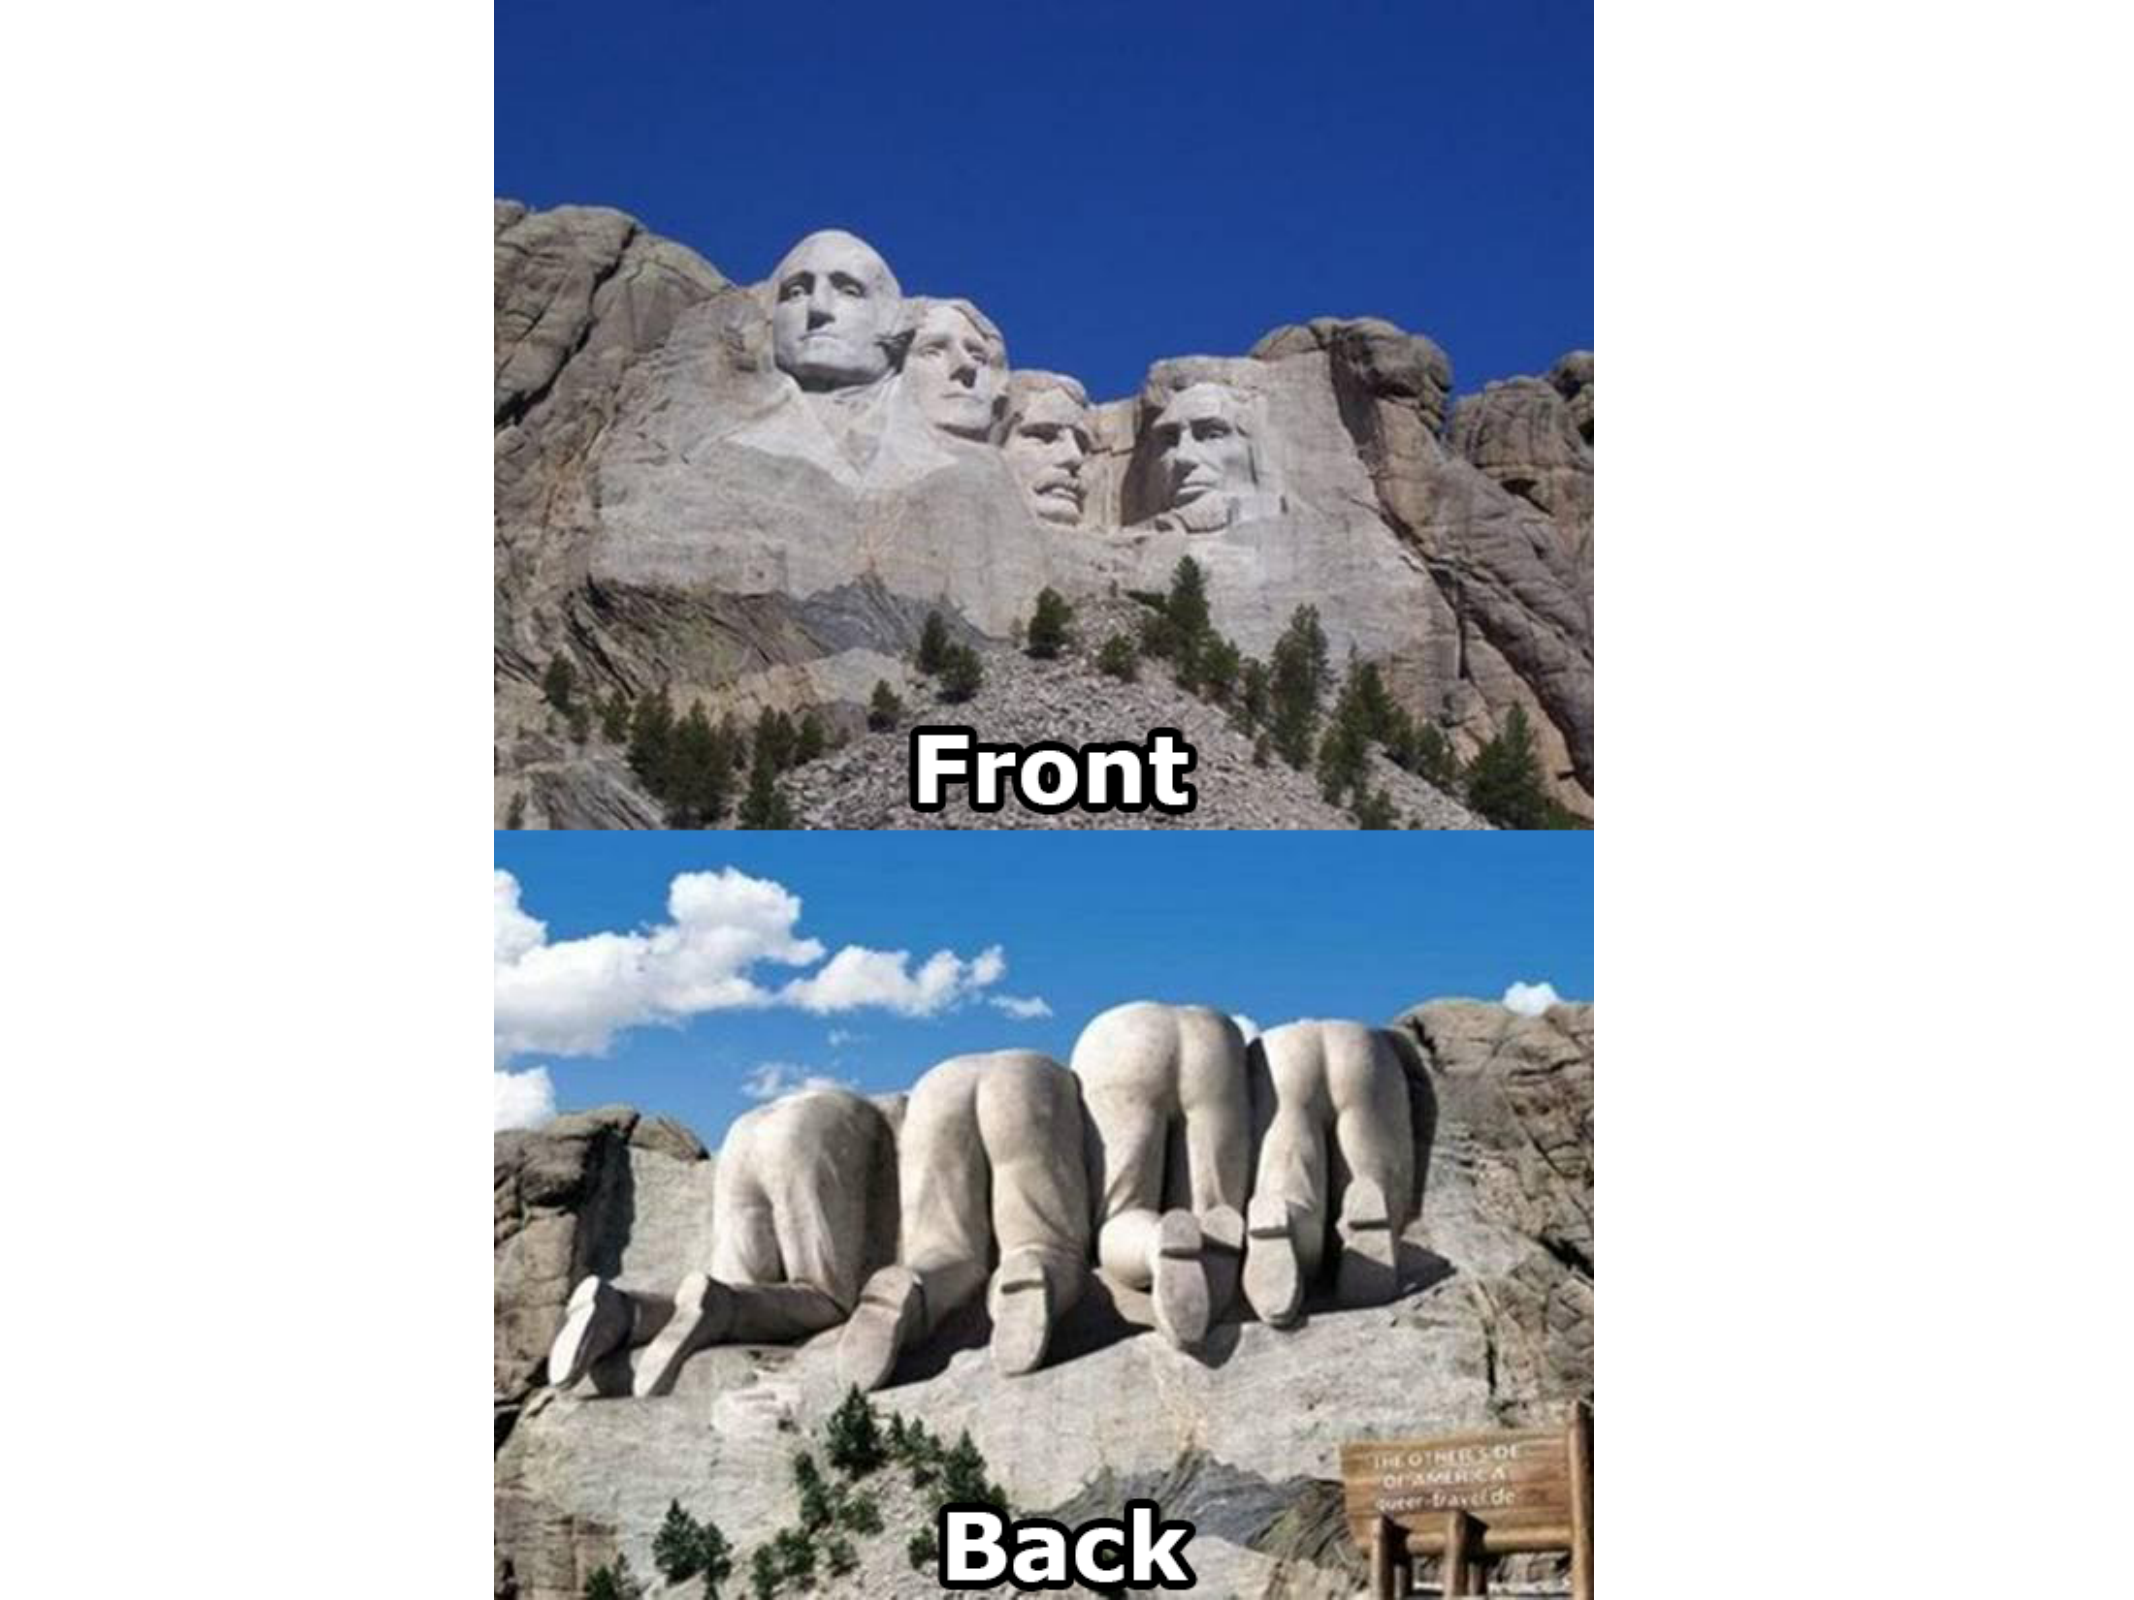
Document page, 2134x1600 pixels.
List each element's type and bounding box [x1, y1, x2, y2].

picture [494, 0, 1594, 1600]
